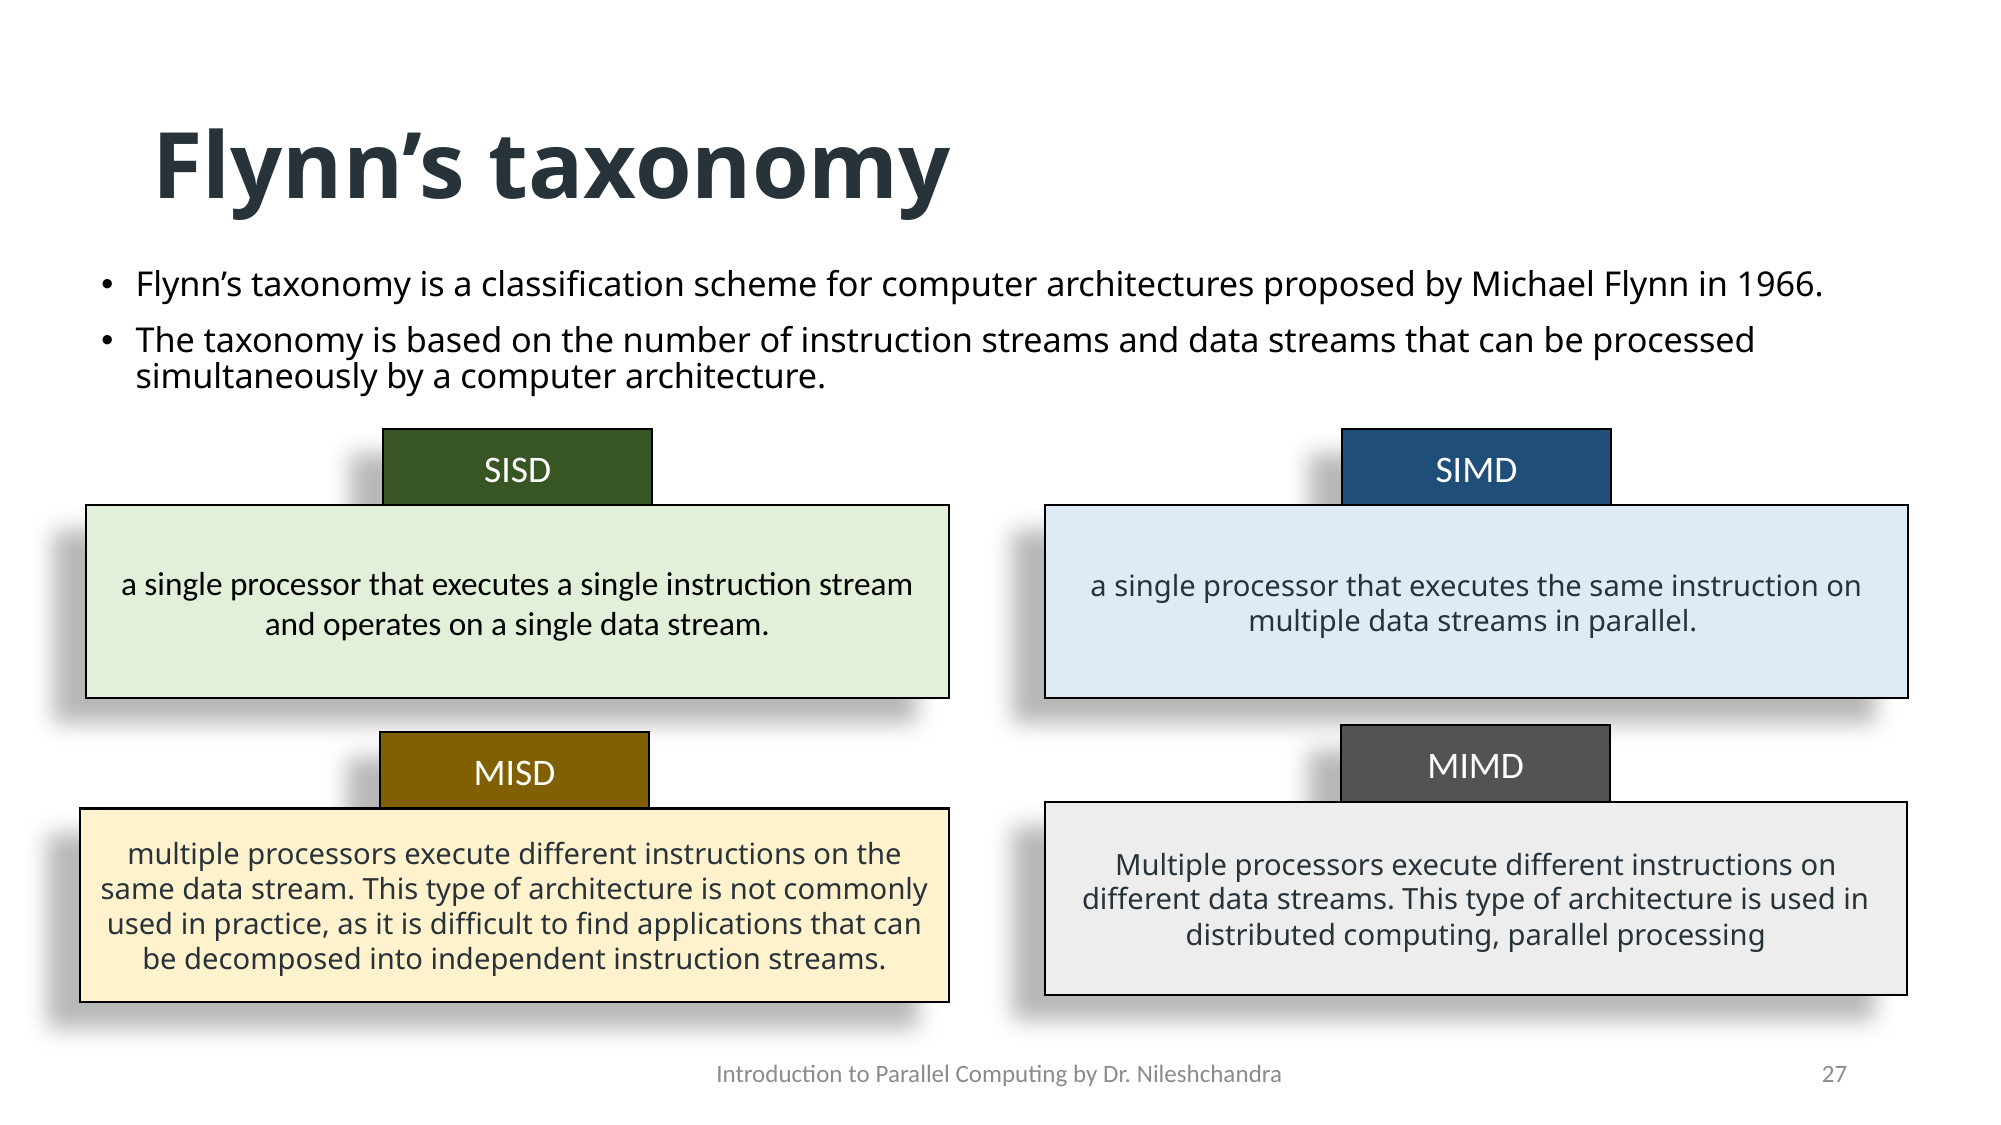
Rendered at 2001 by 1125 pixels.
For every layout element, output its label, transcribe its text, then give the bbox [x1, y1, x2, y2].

text_box Multiple processors execute different instructions on different data streams. This type of architecture is used in distributed computing, parallel processing [1044, 801, 1908, 996]
text_box SISD [382, 428, 653, 504]
slide_number 27 [1412, 1042, 1863, 1103]
text_box MIMD [1340, 724, 1611, 801]
text_box MISD [379, 731, 650, 807]
footer Introduction to Parallel Computing by Dr. Nileshchandra [662, 1042, 1338, 1103]
text_box multiple processors execute different instructions on the same data stream. This type of architecture is not commonly used in practice, as it is difficult to find applications that can be decomposed into independent instruction streams. [79, 807, 950, 1003]
text_box a single processor that executes the same instruction on multiple data streams in parallel. [1044, 504, 1909, 699]
text_box a single processor that executes a single instruction stream and operates on a single data stream. [85, 504, 950, 699]
text_box SIMD [1341, 428, 1612, 504]
title Flynn’s taxonomy [137, 59, 1863, 259]
list Flynn’s taxonomy is a classification scheme for computer architectures proposed by Michael Flynn in 1966. The taxonomy is based on the number of instruction streams and data streams that can be processed simultaneously by a computer architecture. [86, 259, 1863, 409]
